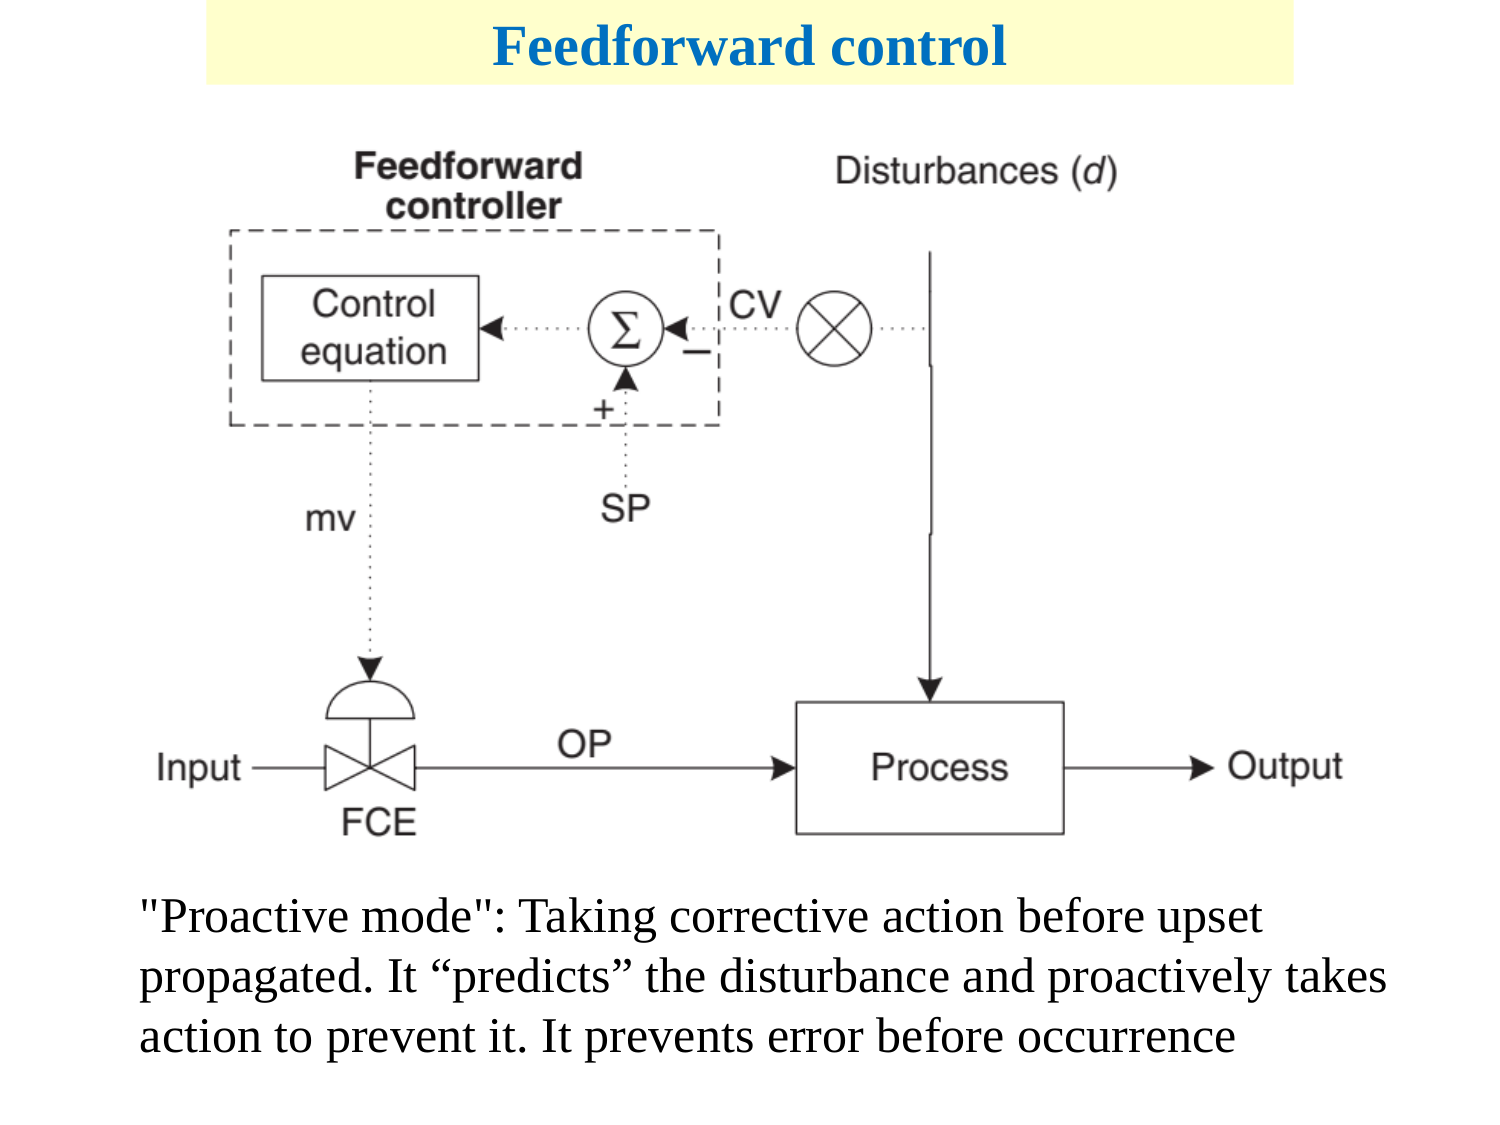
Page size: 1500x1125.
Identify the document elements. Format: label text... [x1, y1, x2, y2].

text_box "Proactive mode": Taking corrective action before upset propagated. It “predicts” the disturbance and proactively takes action to prevent it. It prevents error before occurrence [124, 874, 1475, 1070]
text_box Feedforward control [206, 0, 1294, 85]
picture [87, 124, 1363, 854]
